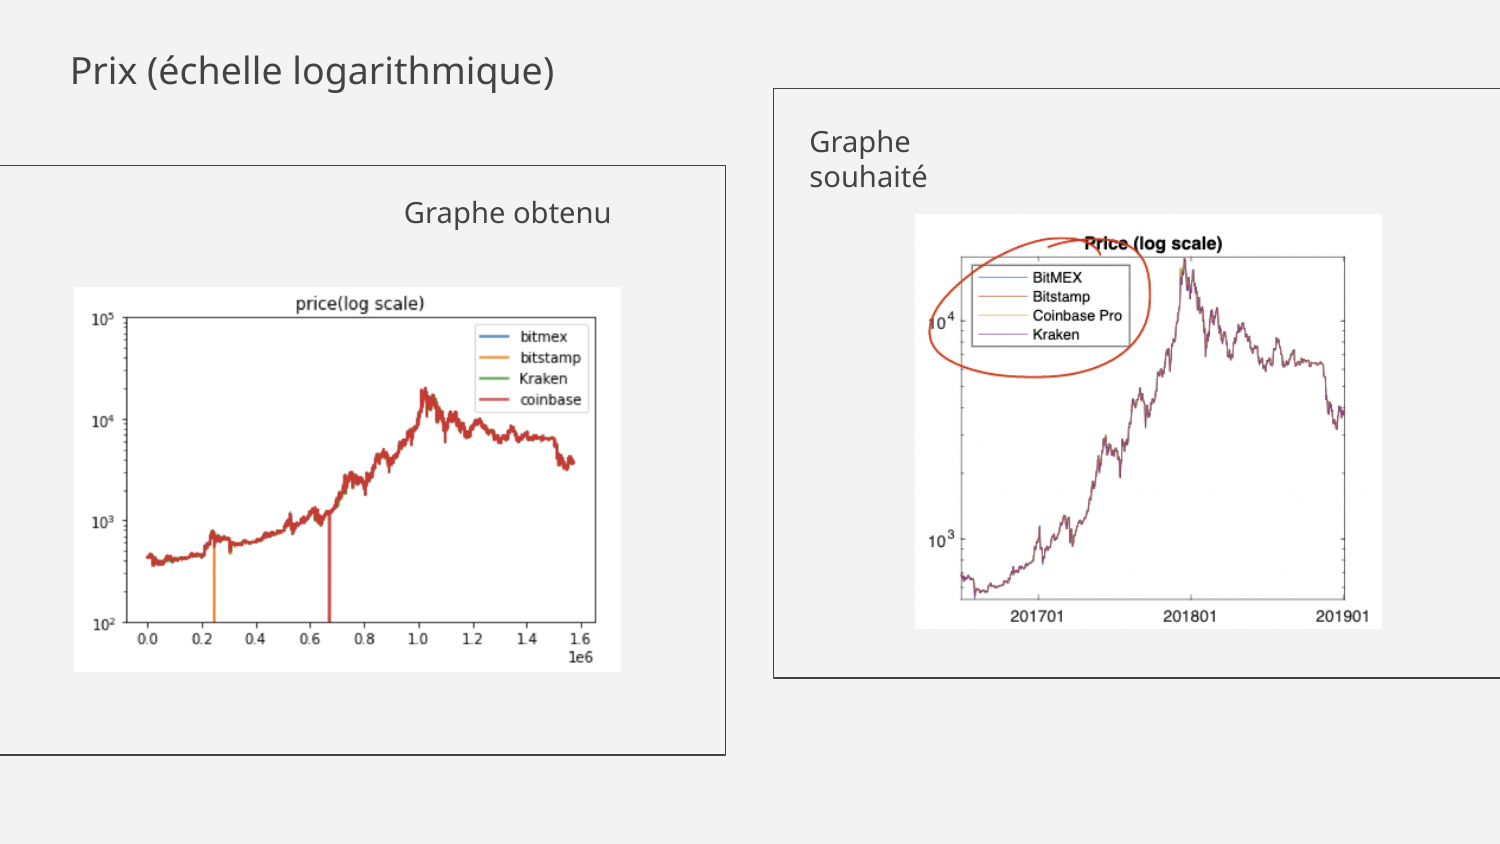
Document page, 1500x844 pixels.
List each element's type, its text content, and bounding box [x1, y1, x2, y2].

text_box [0, 165, 726, 756]
text_box Graphe obtenu [389, 187, 627, 237]
text_box Graphe souhaité [809, 122, 1036, 158]
text_box [773, 88, 1500, 678]
picture [915, 214, 1382, 630]
picture [74, 287, 622, 672]
title Prix (échelle logarithmique) [54, 32, 641, 188]
